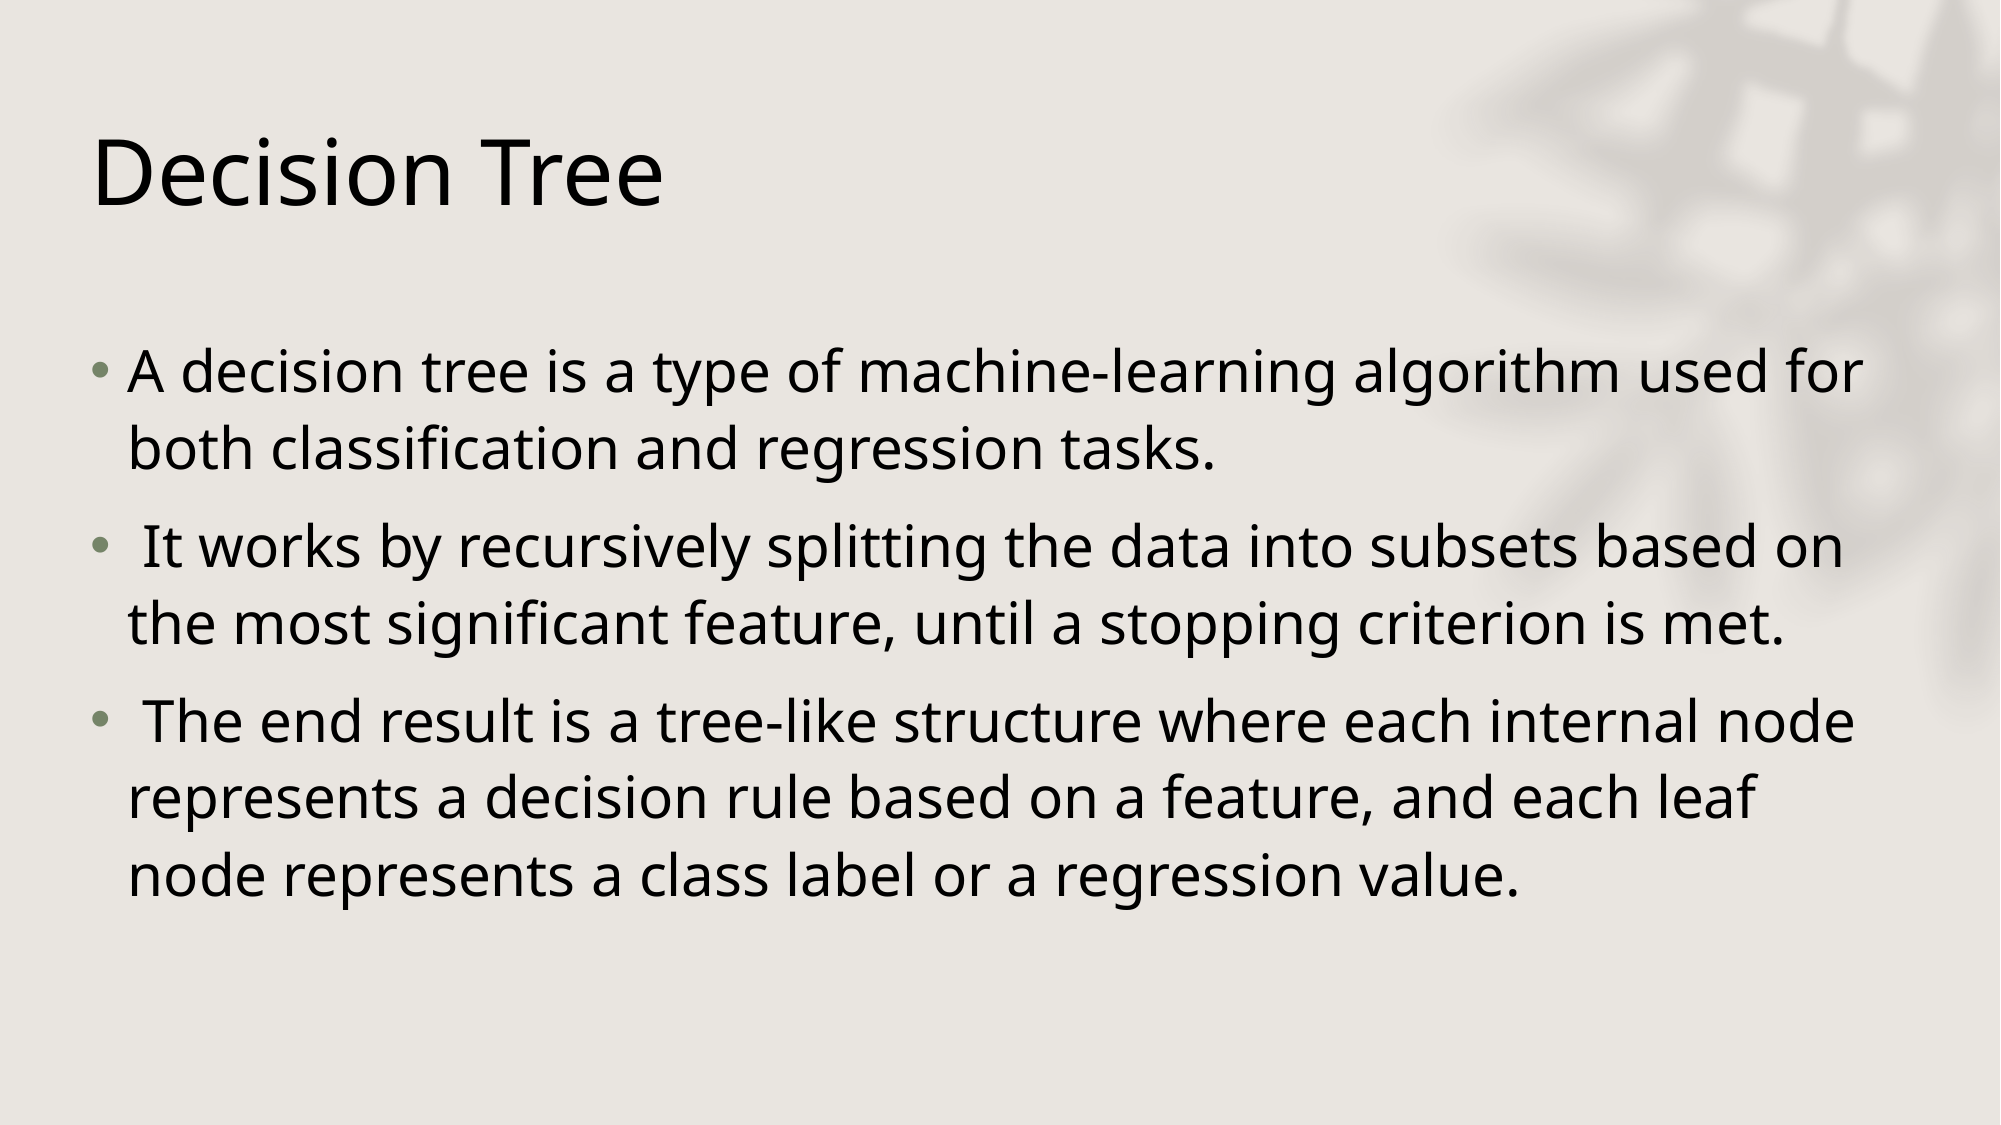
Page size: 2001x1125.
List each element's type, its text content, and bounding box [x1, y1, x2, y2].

title Decision Tree [75, 60, 1863, 278]
list A decision tree is a type of machine-learning algorithm used for both classification and regression tasks. It works by recursively splitting the data into subsets based on the most significant feature, until a stopping criterion is met. The end result is a tree-like structure where each internal node represents a decision rule based on a feature, and each leaf node represents a class label or a regression value. [75, 319, 1925, 1009]
